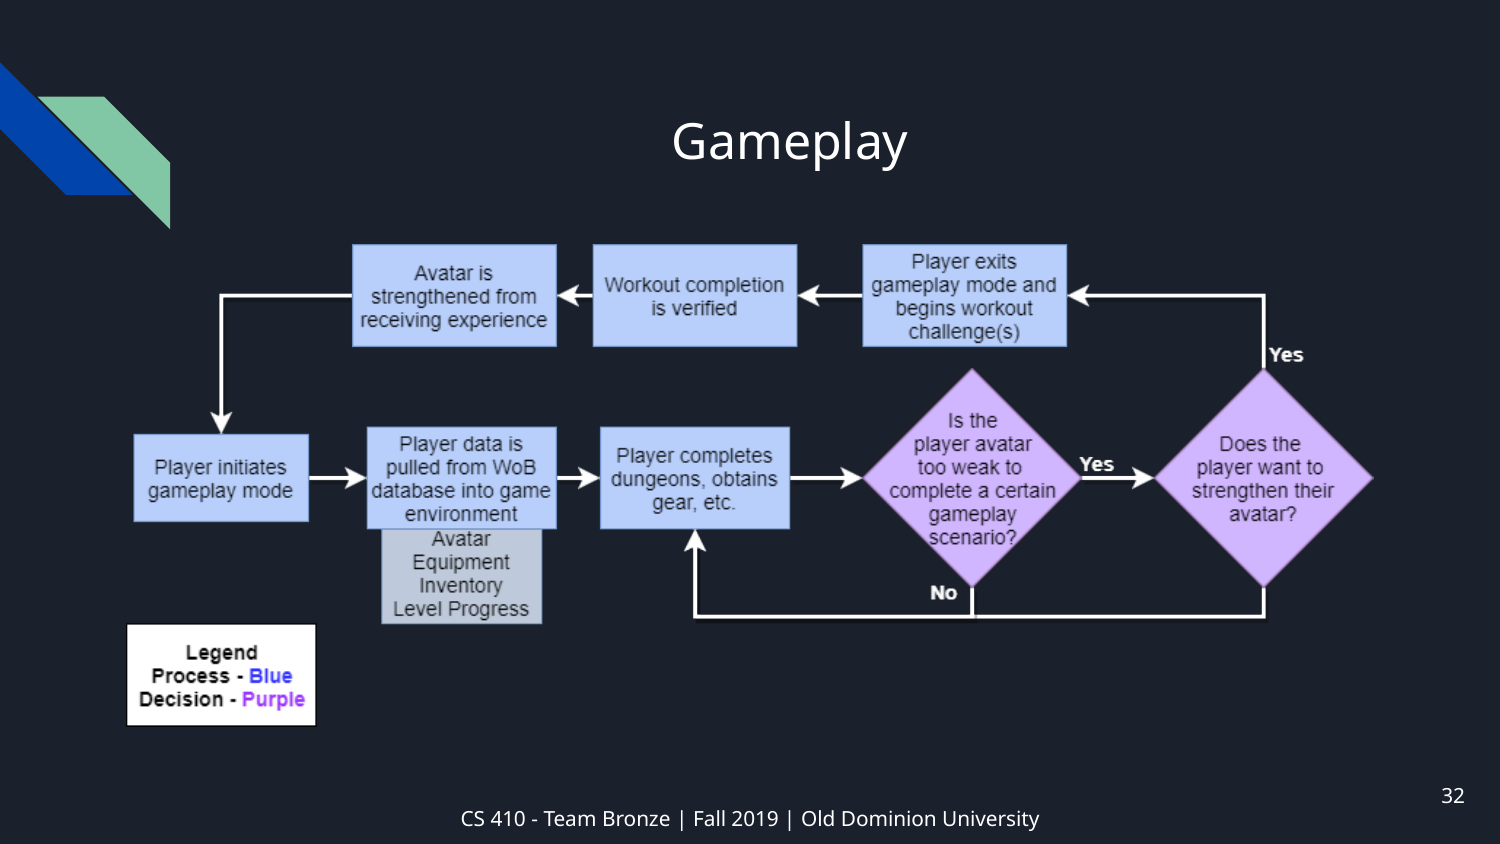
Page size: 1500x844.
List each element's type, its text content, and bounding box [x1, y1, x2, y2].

title Gameplay [212, 64, 1368, 215]
text_box CS 410 - Team Bronze | Fall 2019 | Old Dominion University [55, 792, 1445, 844]
slide_number ‹#› [1389, 764, 1480, 830]
picture [126, 244, 1374, 727]
